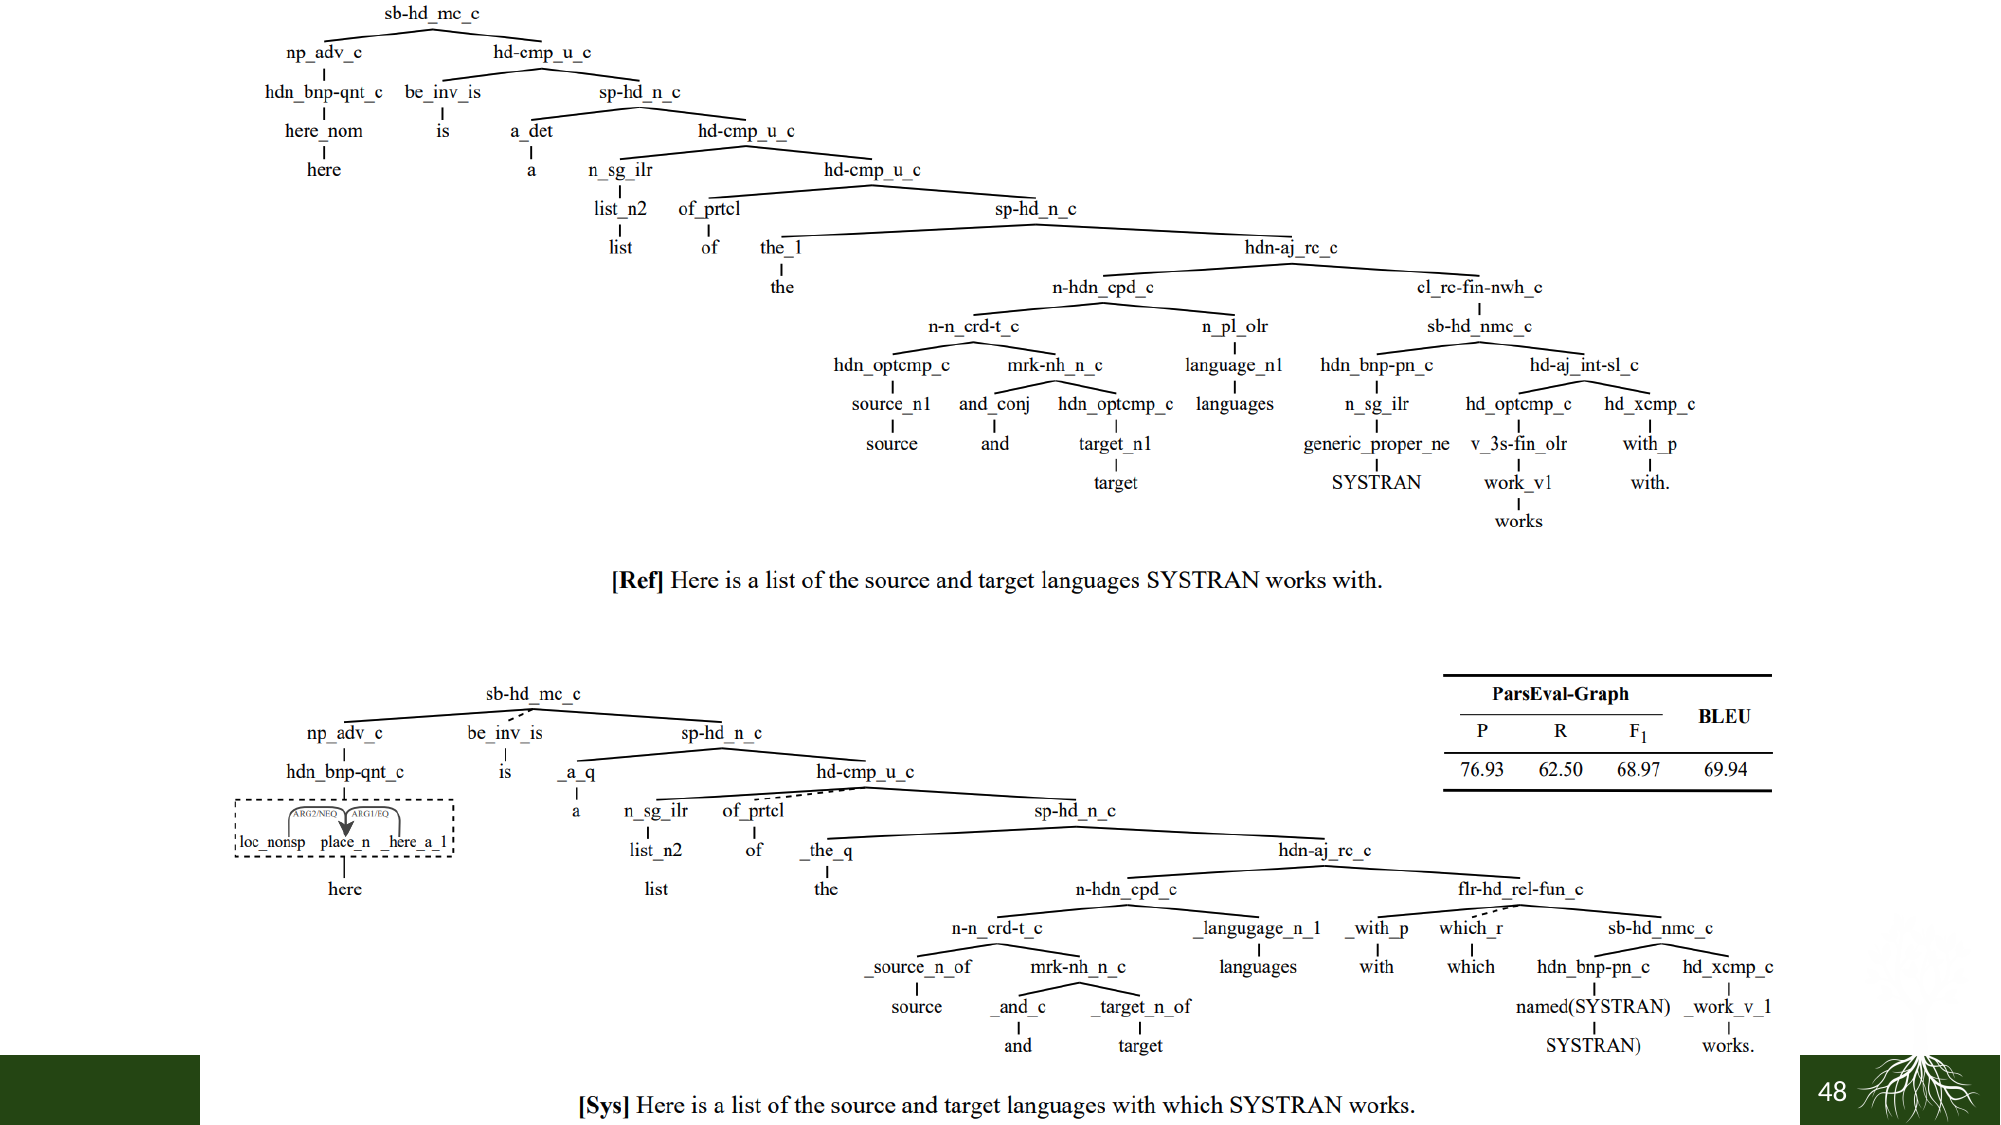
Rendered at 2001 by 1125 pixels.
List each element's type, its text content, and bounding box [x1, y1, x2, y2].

picture [200, 0, 1800, 1125]
slide_number 48 [1800, 1059, 1863, 1120]
